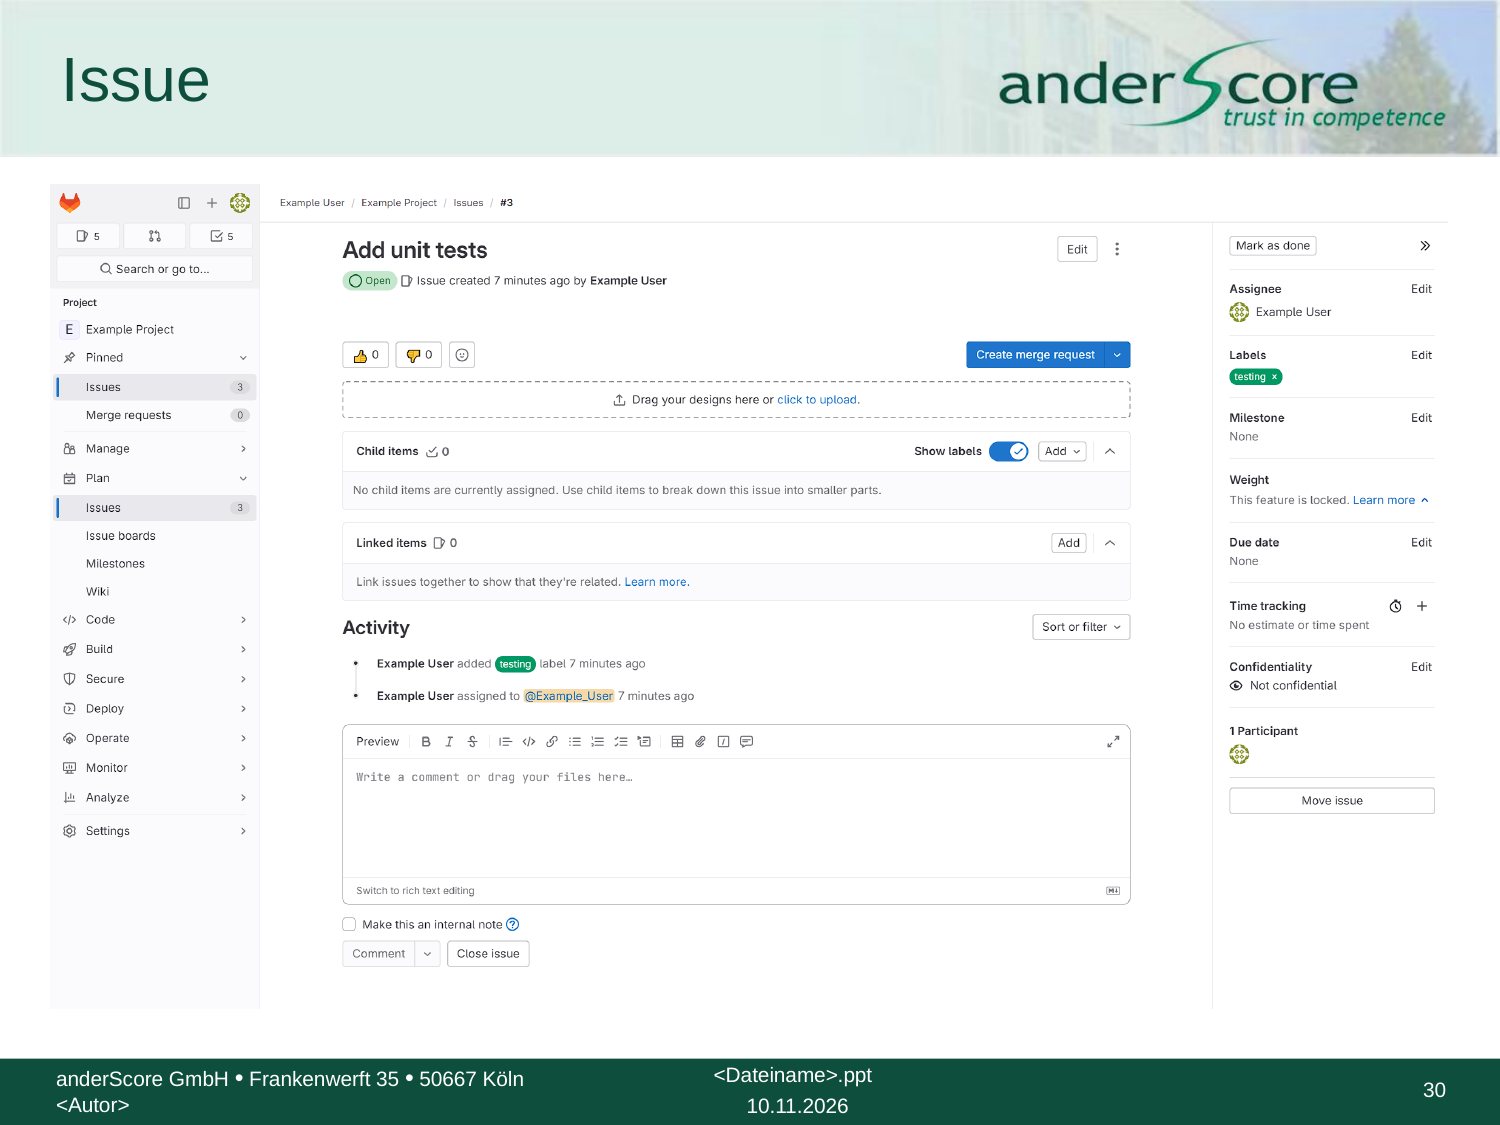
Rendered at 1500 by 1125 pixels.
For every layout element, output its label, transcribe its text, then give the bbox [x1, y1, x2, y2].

title Issue [46, 23, 975, 140]
picture [50, 184, 1448, 1009]
picture [0, 0, 1500, 157]
